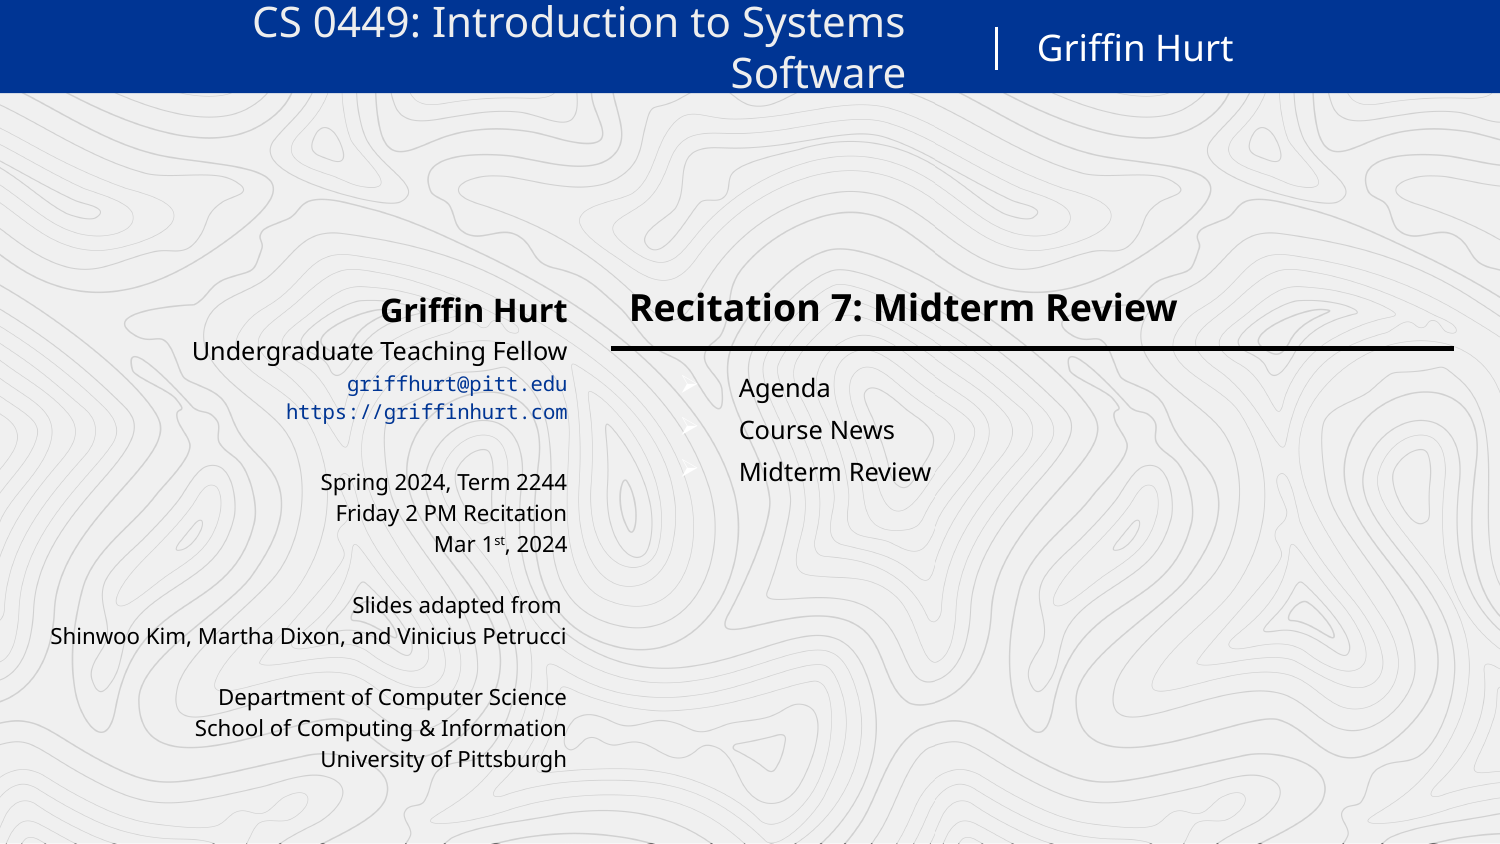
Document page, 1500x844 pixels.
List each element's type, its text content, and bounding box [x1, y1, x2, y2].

subtitle Agenda Course News Midterm Review [645, 354, 1278, 756]
list Griffin Hurt Undergraduate Teaching Fellow griffhurt@pitt.edu https://griffinhurt.com Spring 2024, Term 2244 Friday 2 PM Recitation Mar 1st, 2024 Slides adapted from Shinwoo Kim, Martha Dixon, and Vinicius Petrucci Department of Computer Science School of Computing & Information University of Pittsburgh [15, 267, 583, 794]
subtitle CS 0449: Introduction to Systems Software [104, 0, 925, 94]
title Recitation 7: Midterm Review [610, 253, 1454, 348]
list Griffin Hurt [1013, 2, 1471, 85]
